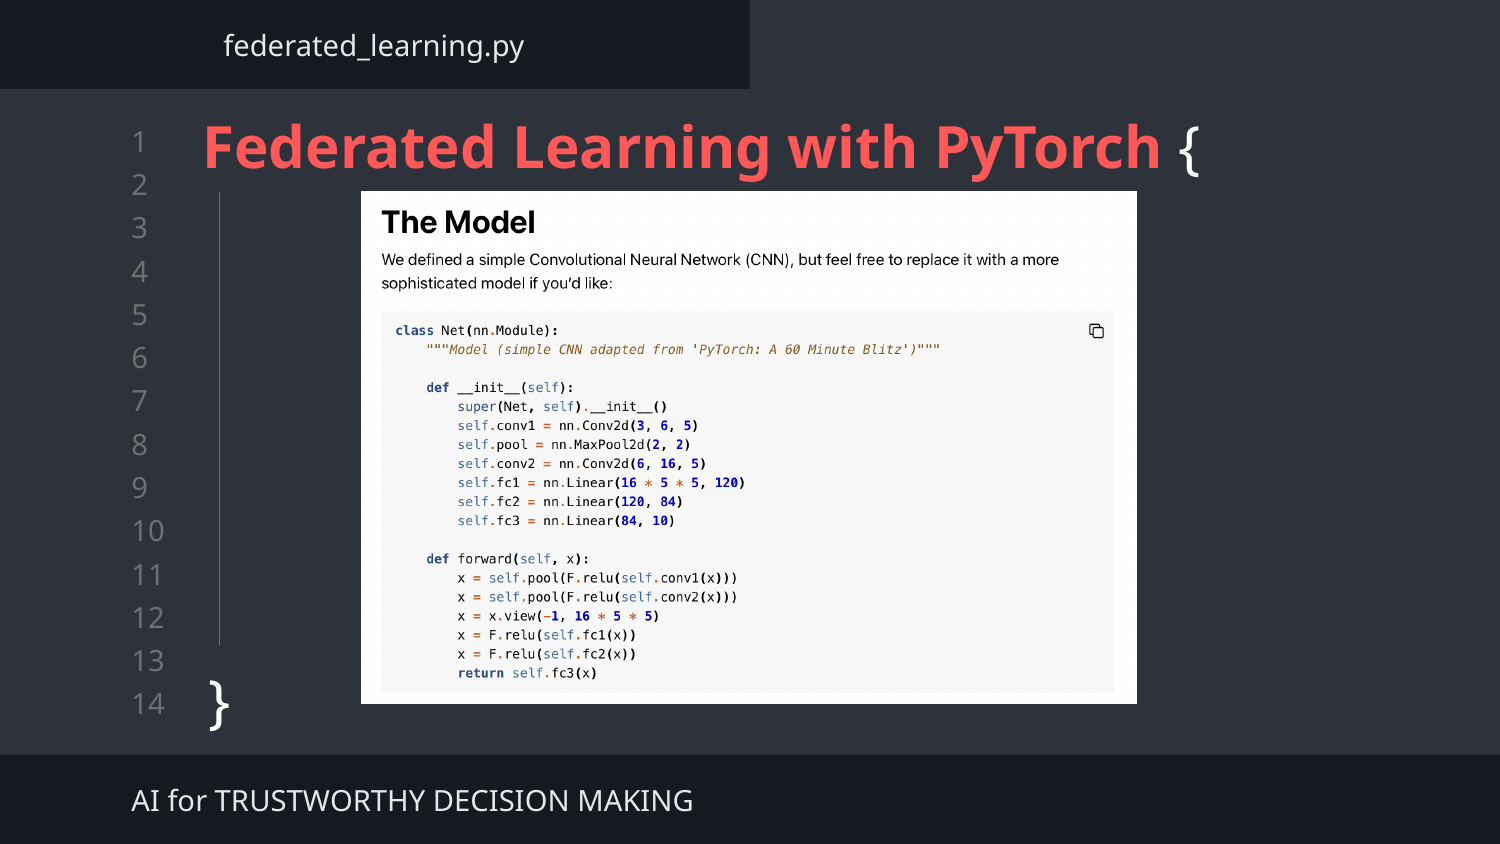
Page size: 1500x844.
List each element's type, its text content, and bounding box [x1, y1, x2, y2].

title Federated Learning with PyTorch { [187, 95, 1384, 185]
subtitle federated_learning.py [0, 15, 749, 74]
subtitle AI for TRUSTWORTHY DECISION MAKING [116, 770, 915, 829]
picture [361, 191, 1137, 705]
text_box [177, 191, 262, 750]
